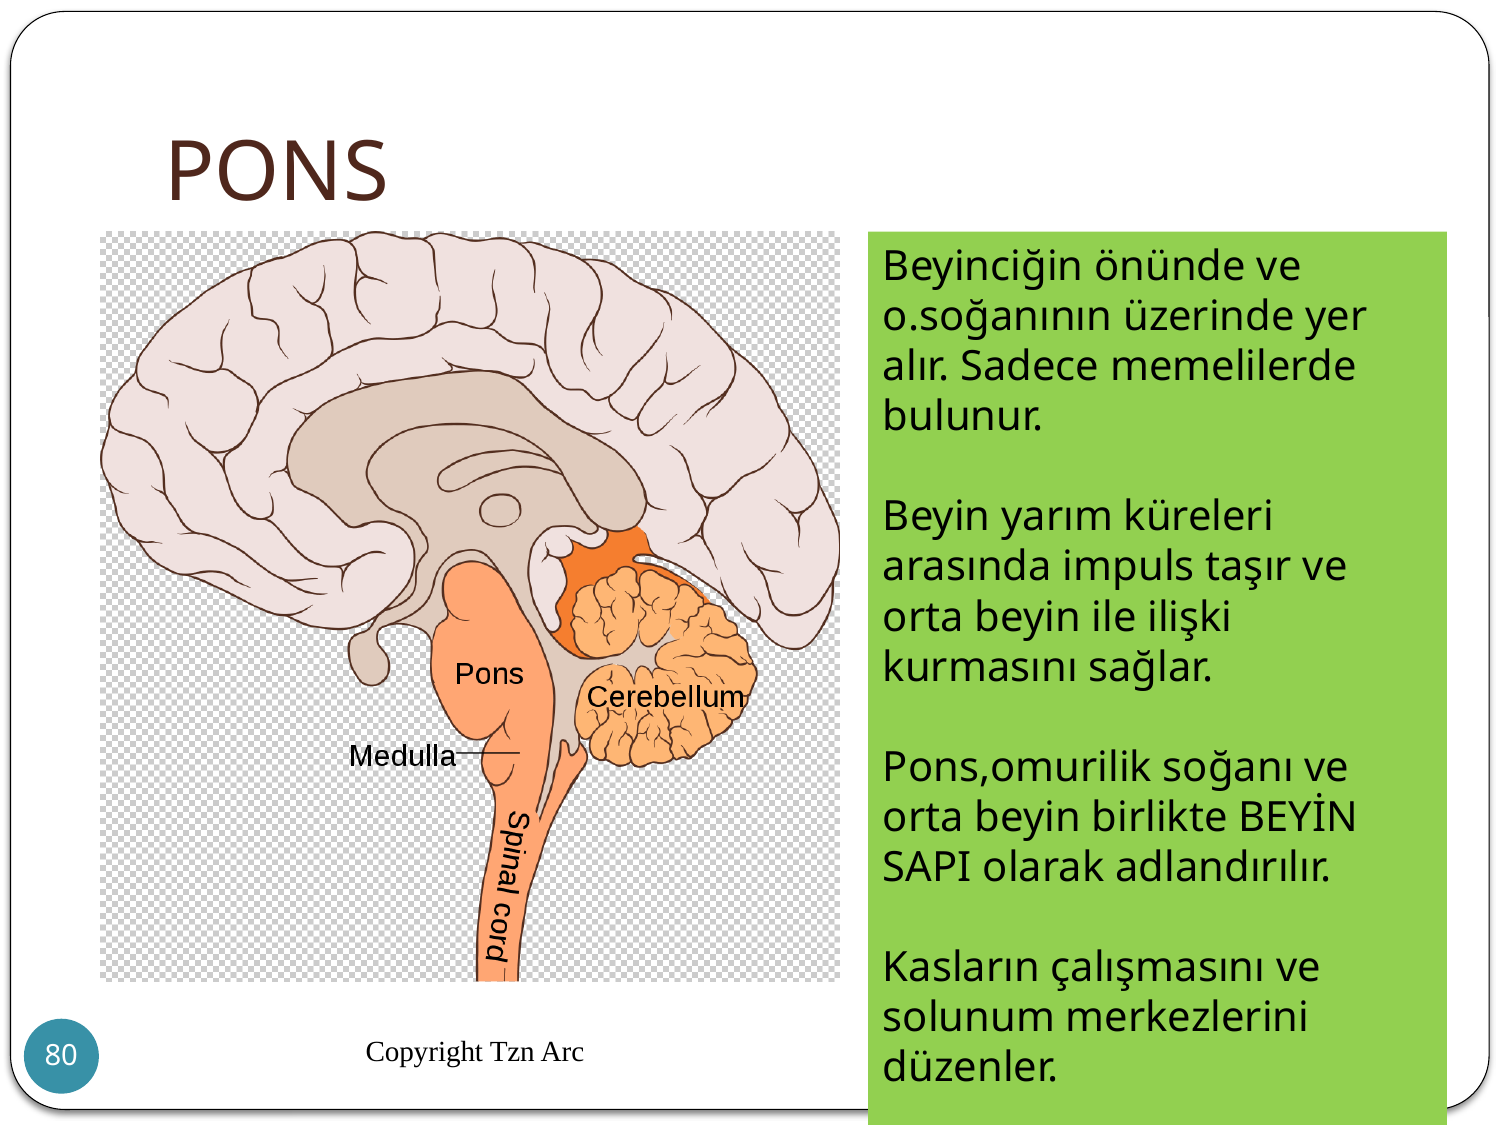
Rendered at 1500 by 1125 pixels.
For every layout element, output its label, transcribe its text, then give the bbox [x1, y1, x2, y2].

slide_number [1012, 1015, 1419, 1094]
title PONS [150, 45, 1425, 233]
text_box Beyinciğin önünde ve o.soğanının üzerinde yer alır. Sadece memelilerde bulunur. Beyin yarım küreleri arasında impuls taşır ve orta beyin ile ilişki kurmasını sağlar. Pons,omurilik soğanı ve orta beyin birlikte BEYİN SAPI olarak adlandırılır. Kasların çalışmasını ve solunum merkezlerini düzenler. [868, 231, 1447, 1125]
slide_number 80 [23, 1018, 99, 1094]
footer Copyright Tzn Arc [150, 1012, 800, 1088]
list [100, 231, 841, 982]
